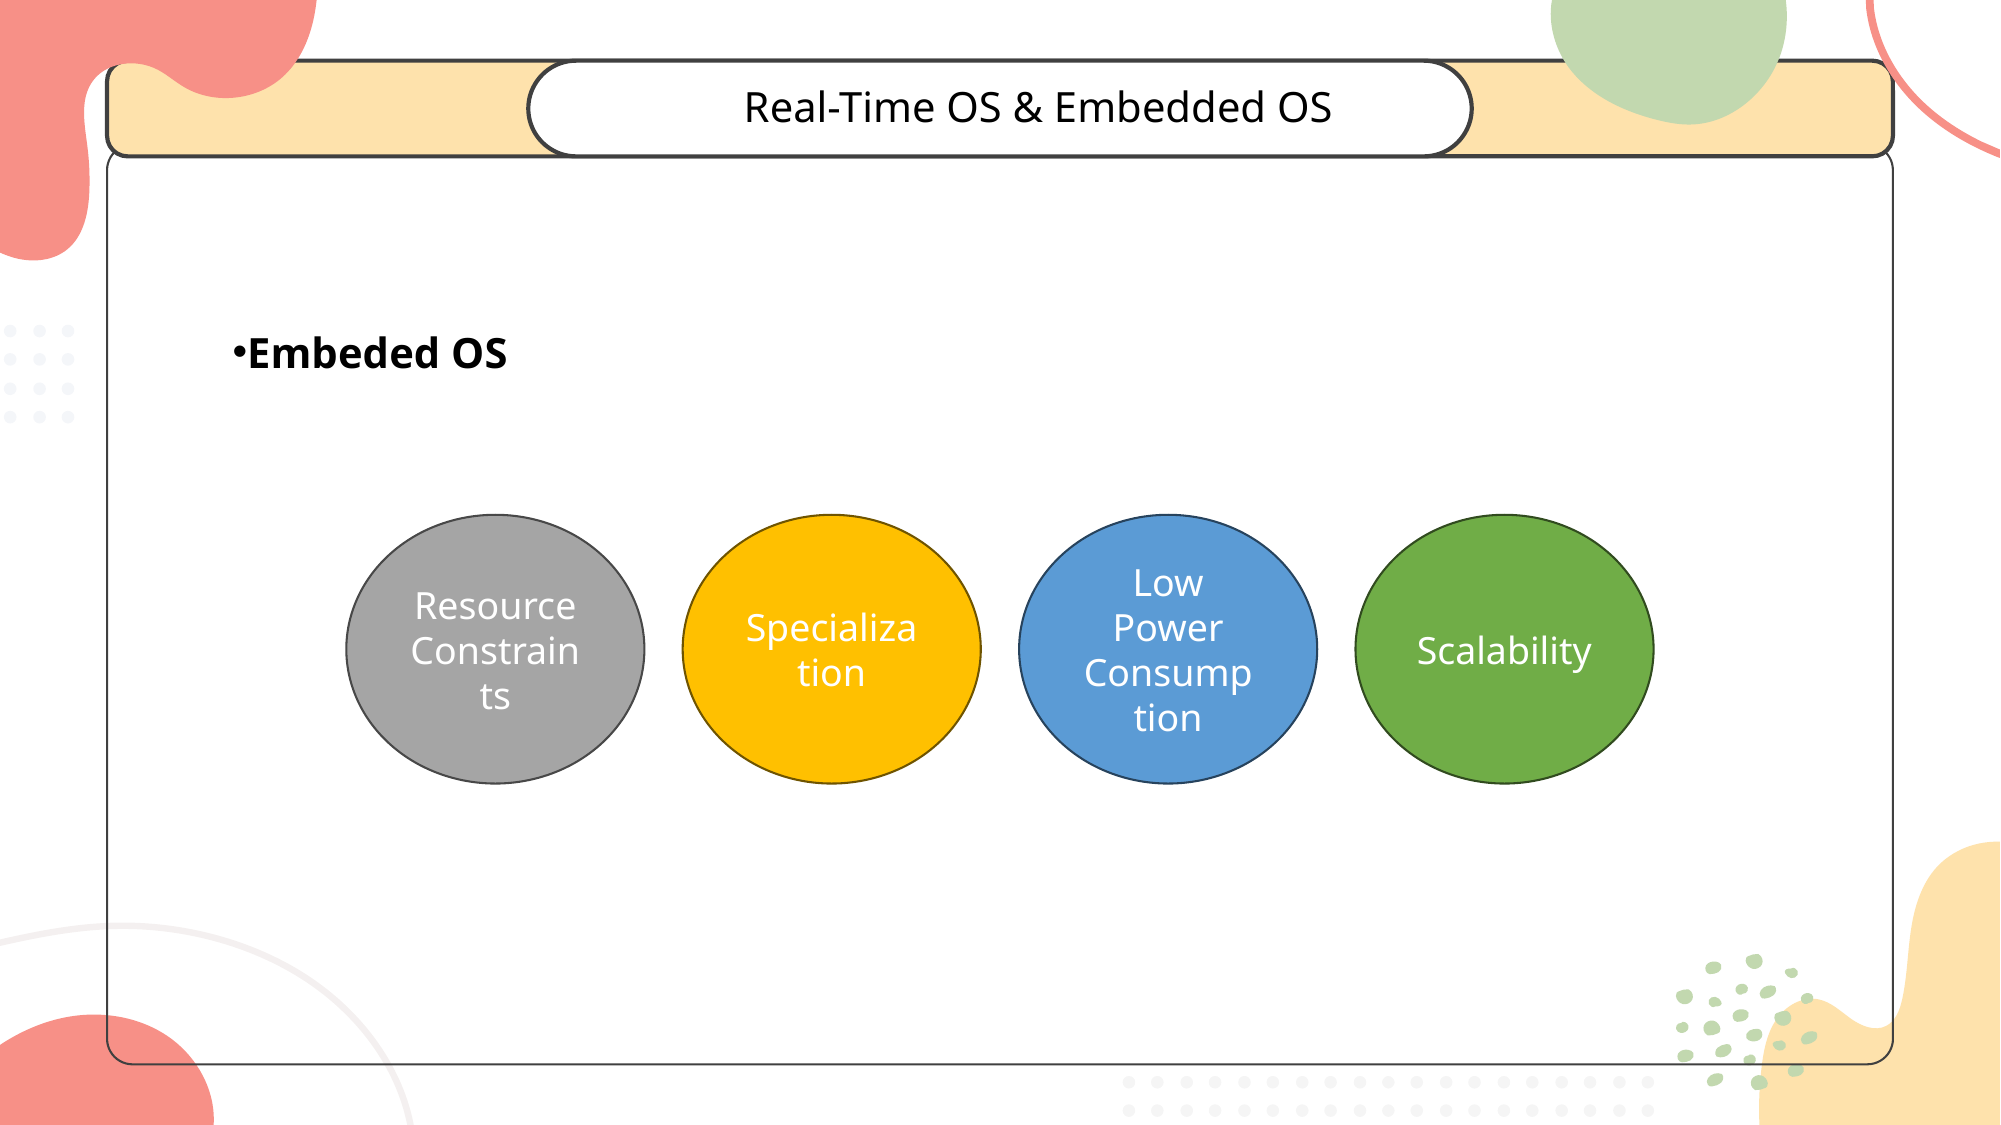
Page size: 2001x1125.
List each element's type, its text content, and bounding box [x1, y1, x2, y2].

text_box Real-Time OS & Embedded OS [729, 73, 1870, 188]
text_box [346, 514, 1654, 784]
text_box Embeded OS [217, 319, 1709, 384]
